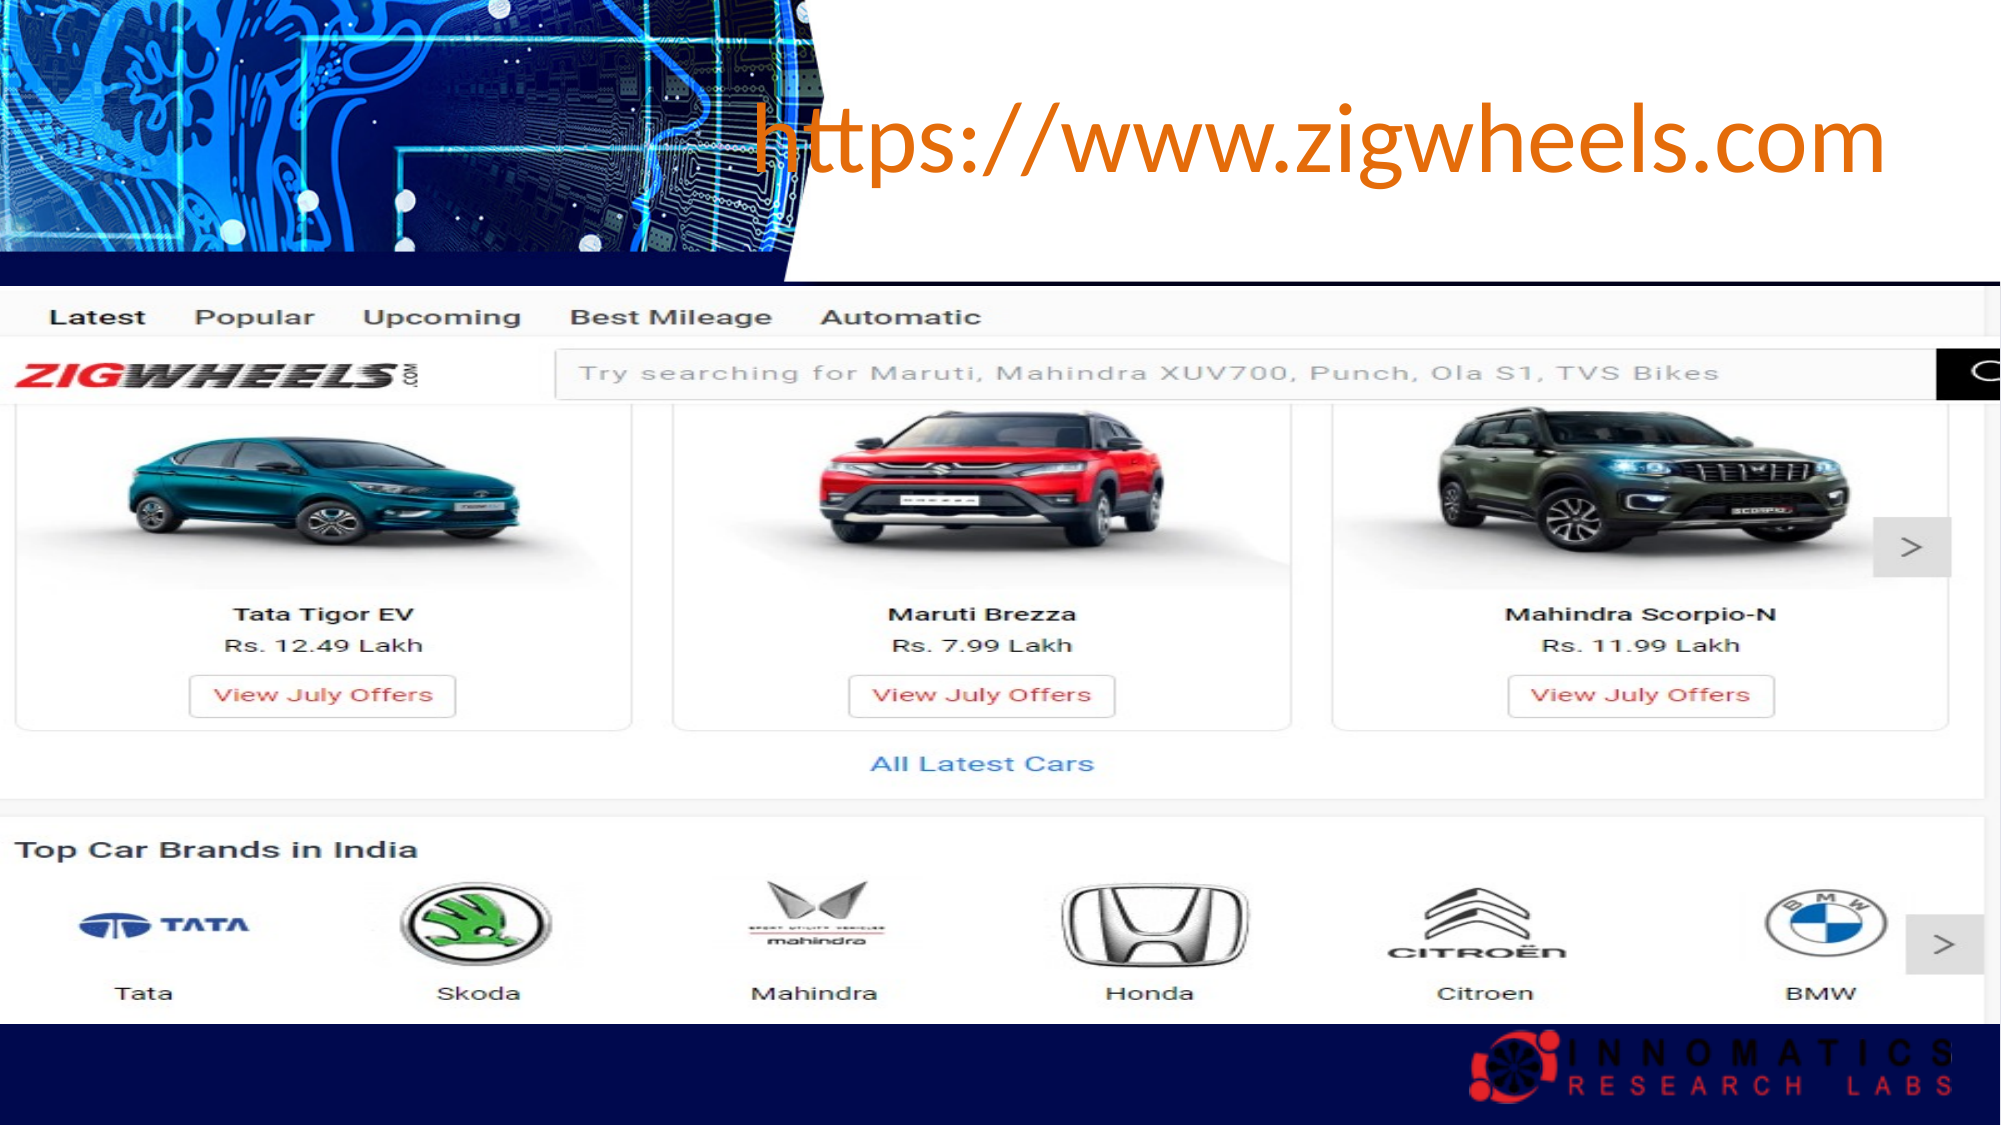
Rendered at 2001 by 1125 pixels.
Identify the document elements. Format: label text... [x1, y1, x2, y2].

picture [0, 0, 2001, 1125]
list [0, 286, 2000, 1024]
title https://www.zigwheels.com [103, 49, 1910, 217]
